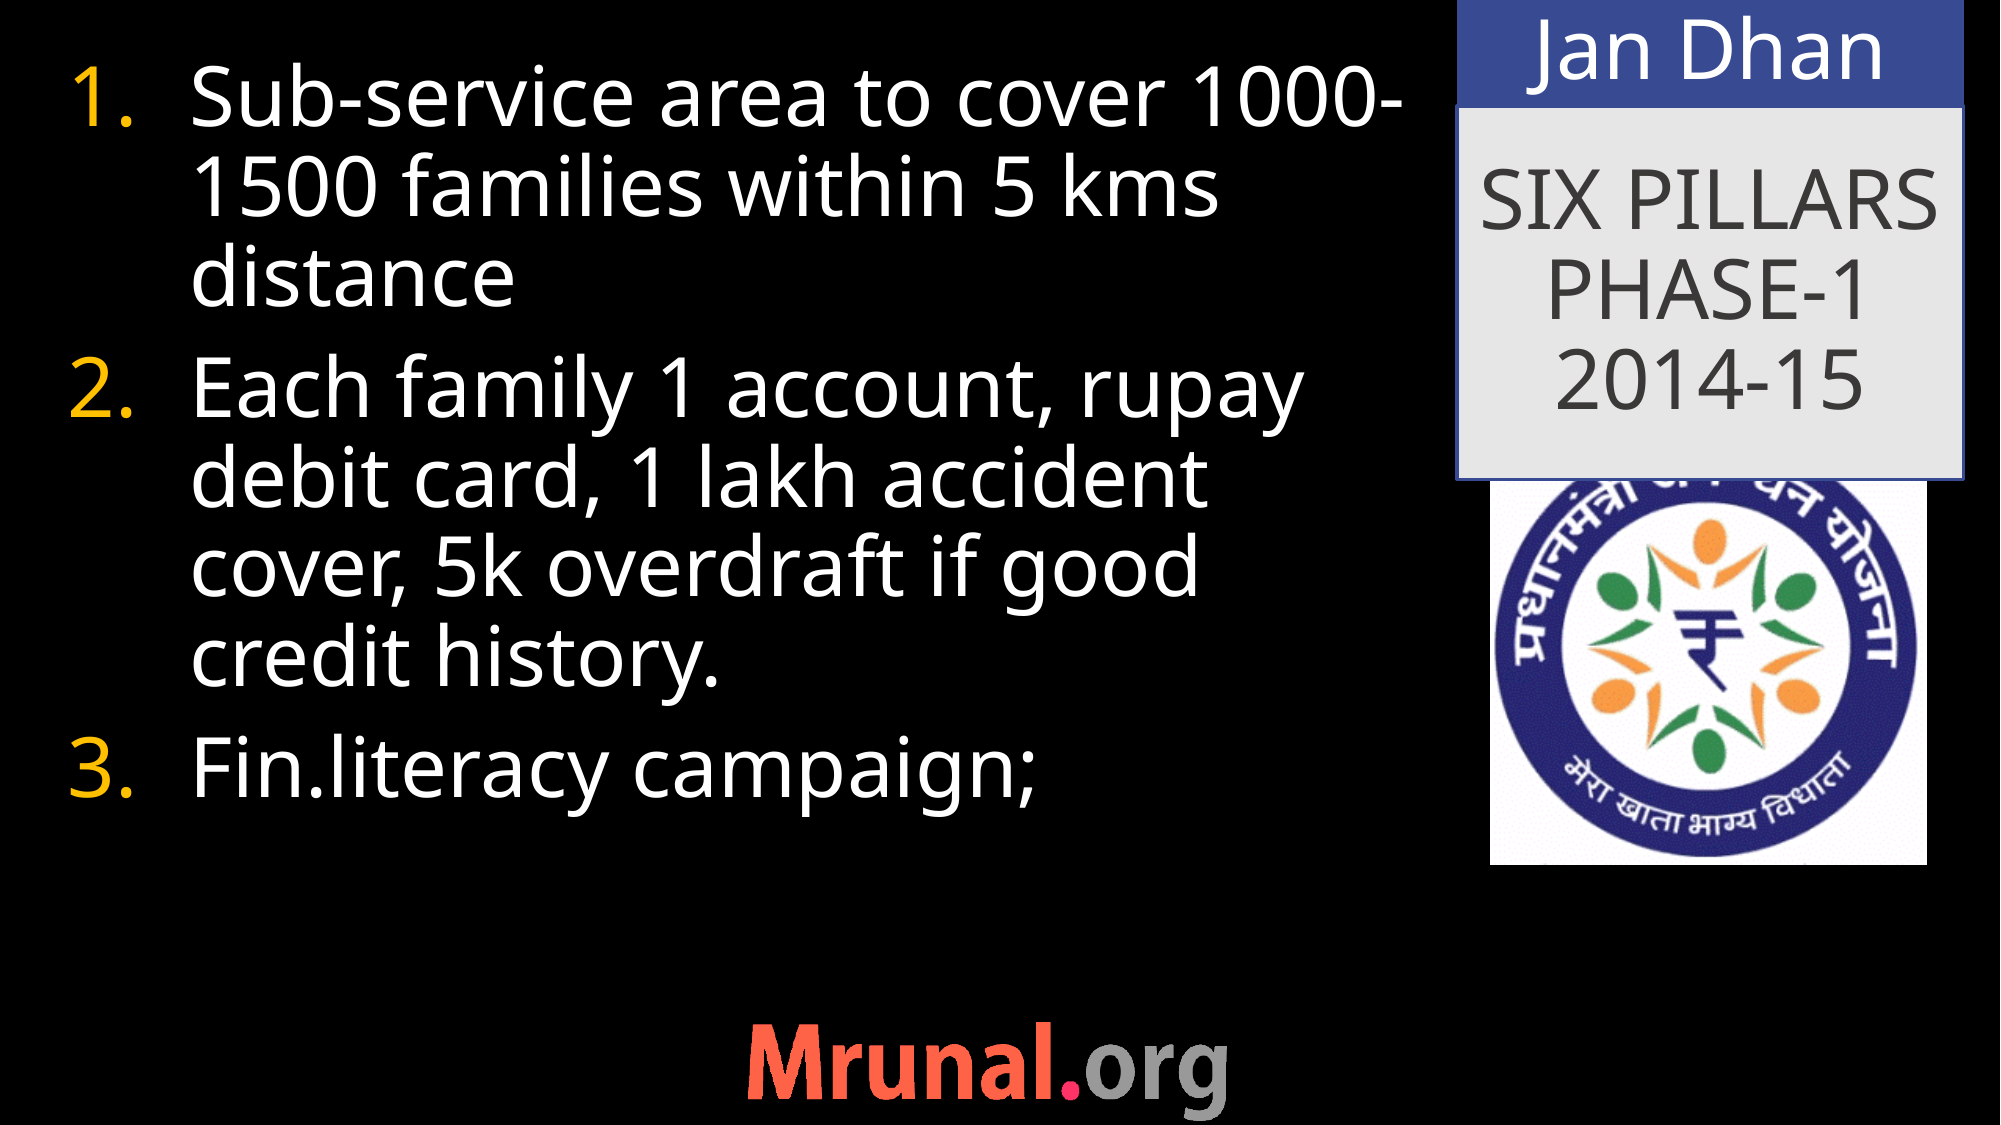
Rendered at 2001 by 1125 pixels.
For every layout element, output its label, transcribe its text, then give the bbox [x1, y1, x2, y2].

list Jan Dhan [1457, 0, 1964, 106]
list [1490, 430, 1927, 866]
title SIX PILLARS PHASE-1 2014-15 [1455, 104, 1965, 481]
list Sub-service area to cover 1000-1500 families within 5 kms distance Each family 1 account, rupay debit card, 1 lakh accident cover, 5k overdraft if good credit history. Fin.literacy campaign; [52, 47, 1447, 1014]
picture [741, 1014, 1230, 1125]
